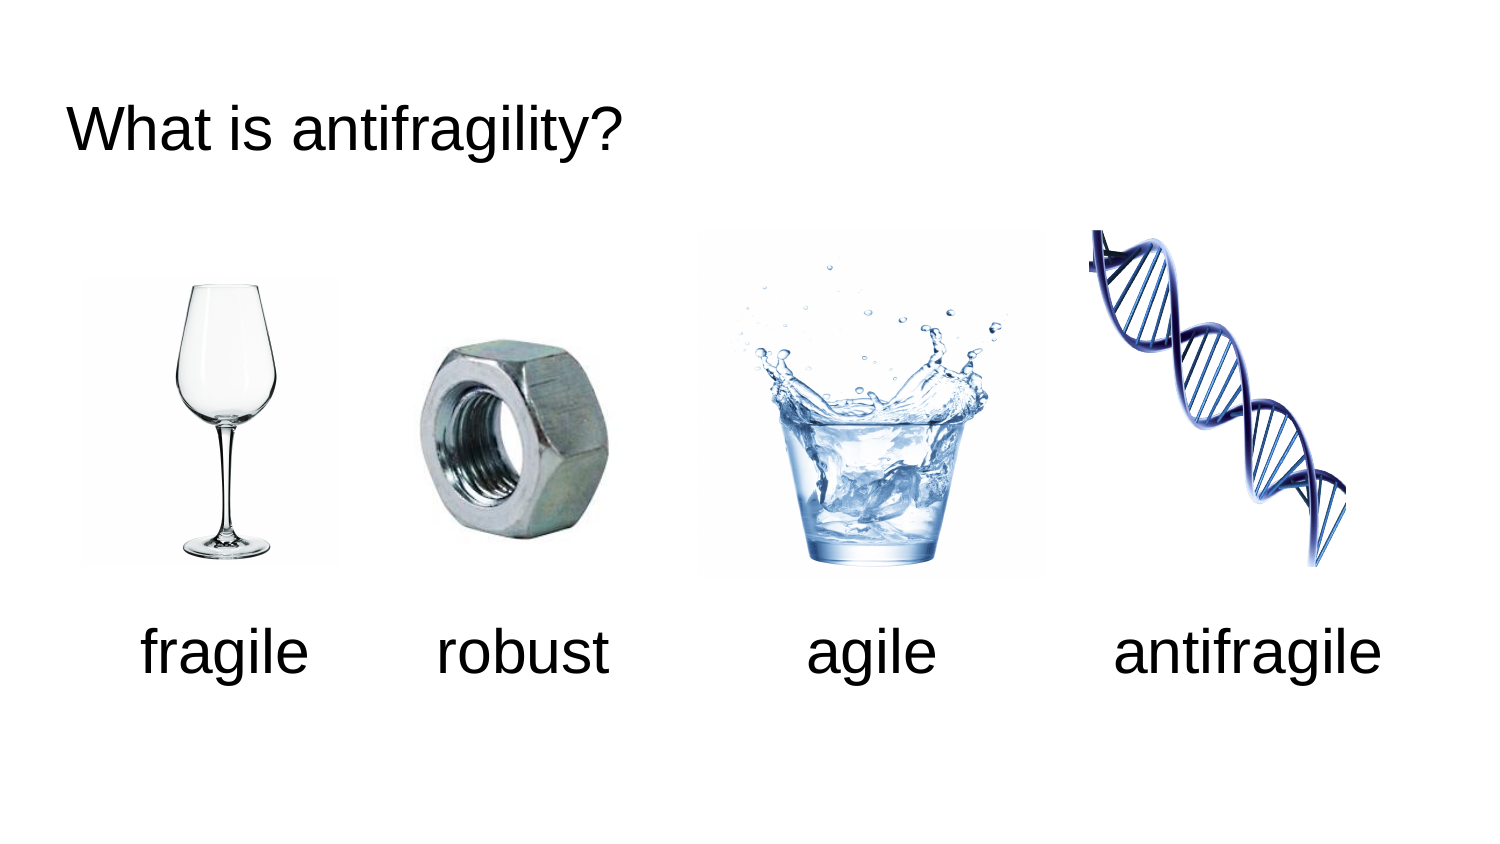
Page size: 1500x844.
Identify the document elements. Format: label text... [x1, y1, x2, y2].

text_box robust [421, 620, 660, 727]
text_box antifragile [1098, 596, 1414, 727]
picture [81, 263, 688, 612]
text_box agile [791, 596, 996, 727]
text_box fragile [125, 596, 370, 727]
picture [697, 229, 1046, 579]
title What is antifragility? [51, 72, 1449, 167]
picture [1089, 230, 1346, 568]
